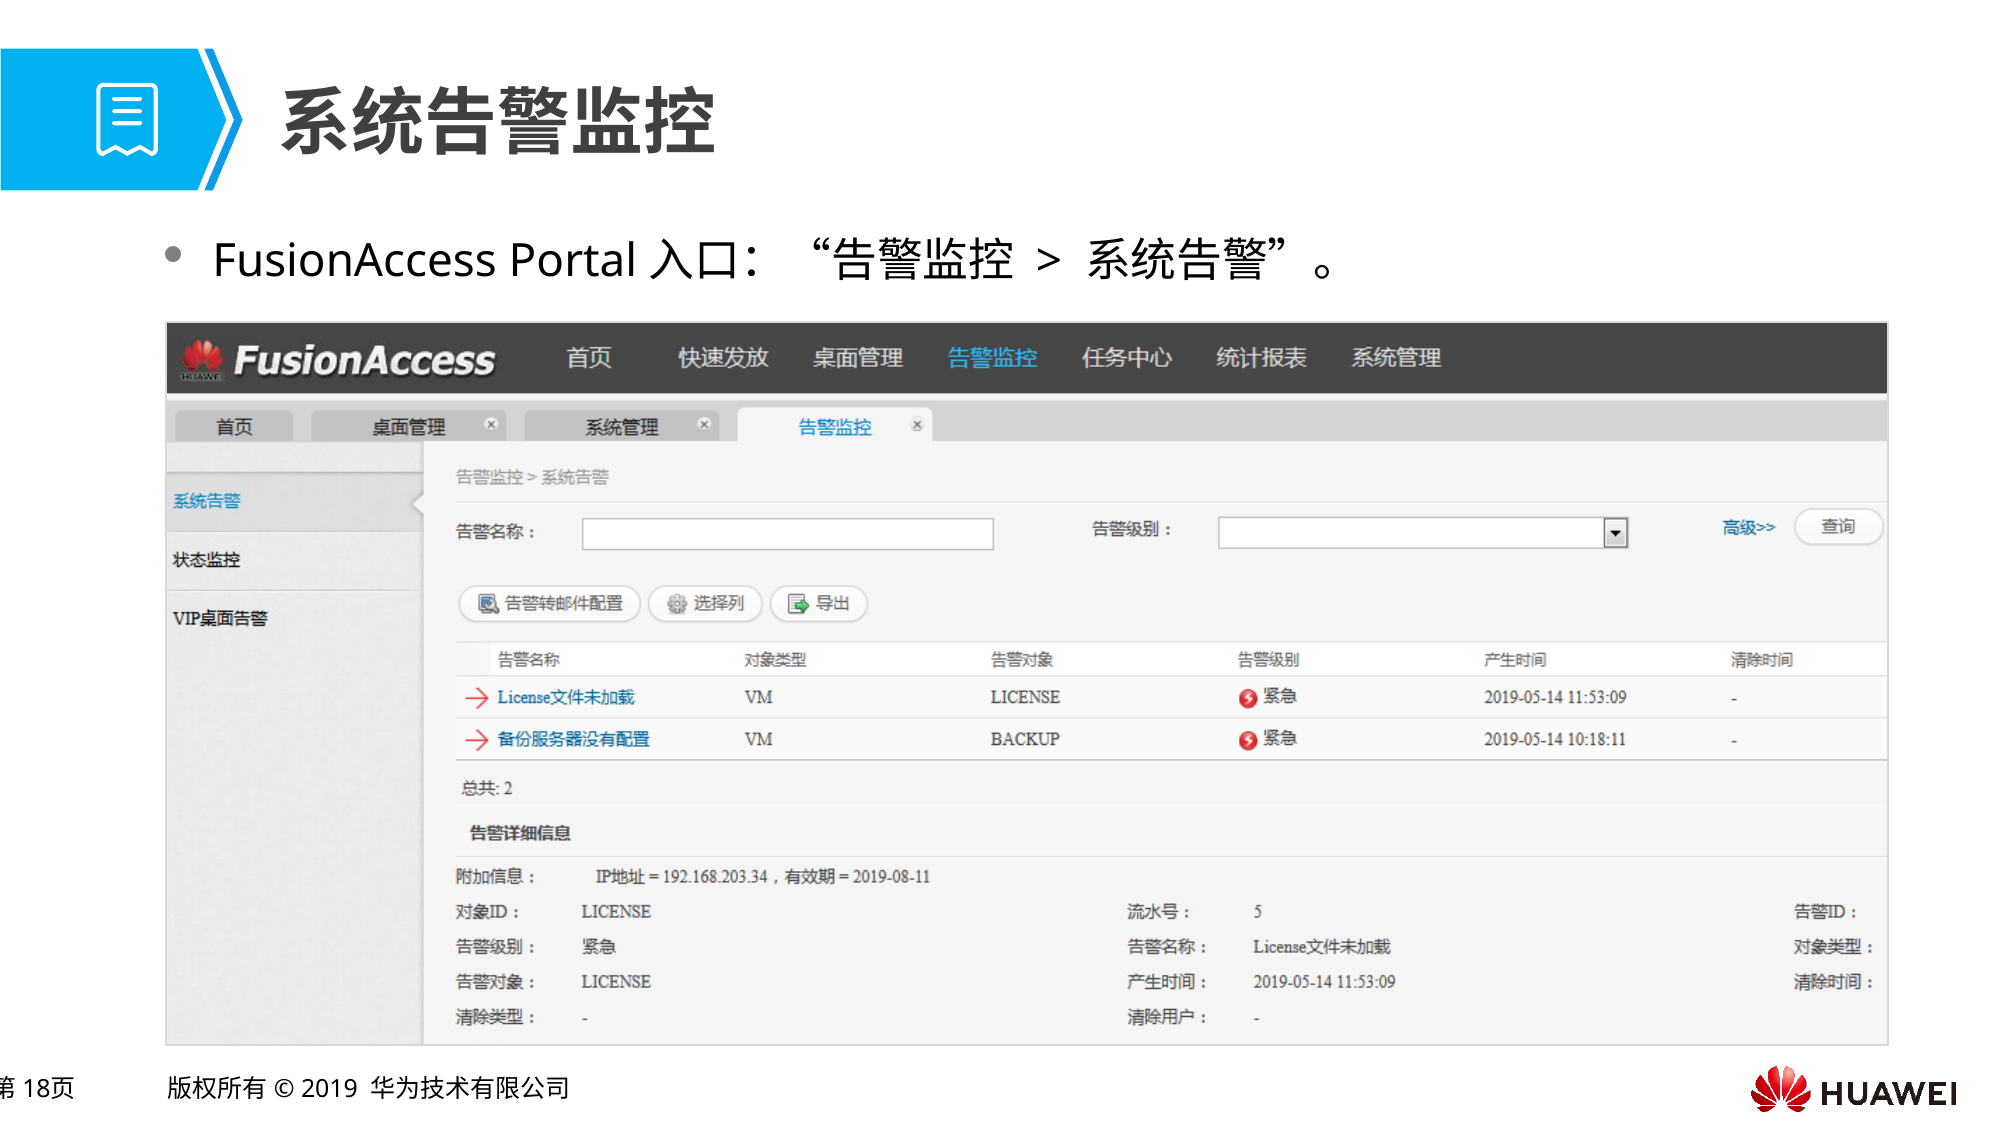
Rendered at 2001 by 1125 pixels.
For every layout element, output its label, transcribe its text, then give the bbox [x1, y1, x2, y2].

picture [1751, 1066, 1956, 1112]
list FusionAccess Portal入口：“告警监控 > 系统告警”。 [149, 202, 1883, 971]
picture [166, 322, 1888, 1045]
title 系统告警监控 [261, 67, 1875, 173]
